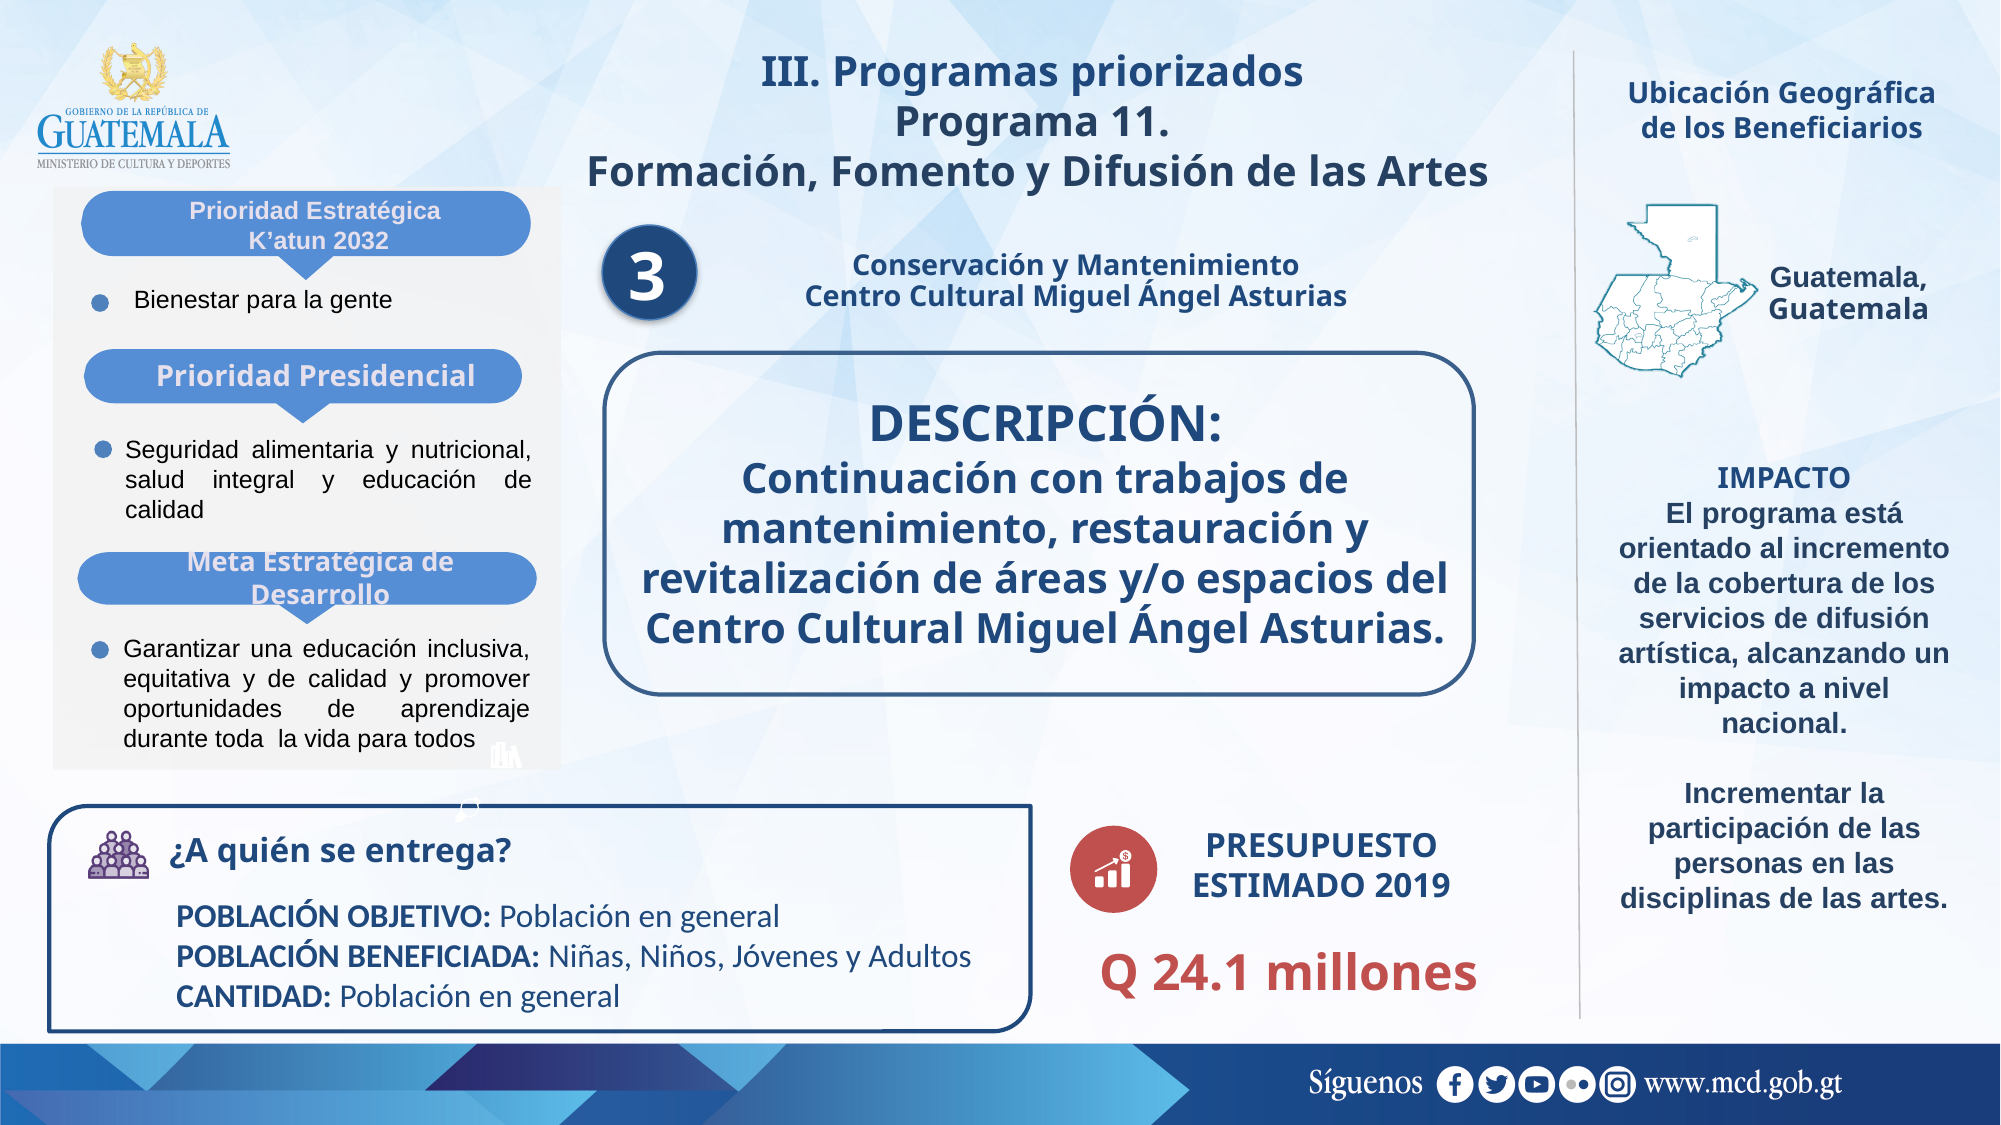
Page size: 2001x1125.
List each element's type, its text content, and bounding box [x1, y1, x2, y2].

text_box [47, 803, 1033, 1034]
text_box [88, 821, 1001, 1024]
text_box Guatemala, Guatemala [1764, 254, 1984, 334]
text_box IMPACTO El programa está orientado al incremento de la cobertura de los servicios de difusión artística, alcanzando un impacto a nivel nacional. Incrementar la participación de las personas en las disciplinas de las artes. [1614, 459, 1955, 915]
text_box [1573, 50, 1581, 1020]
text_box [602, 350, 1476, 697]
title Conservación y Mantenimiento Centro Cultural Miguel Ángel Asturias [697, 242, 1456, 322]
text_box [601, 241, 613, 304]
picture [0, 0, 2001, 1125]
text_box III. Programas priorizados Programa 11. Formación, Fomento y Difusión de las Artes [574, 0, 1503, 242]
text_box Ubicación Geográfica de los Beneficiarios [1616, 74, 1947, 145]
text_box 3 [613, 226, 697, 322]
text_box [455, 796, 482, 820]
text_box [80, 190, 534, 769]
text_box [1069, 824, 1508, 1003]
text_box [51, 185, 563, 772]
